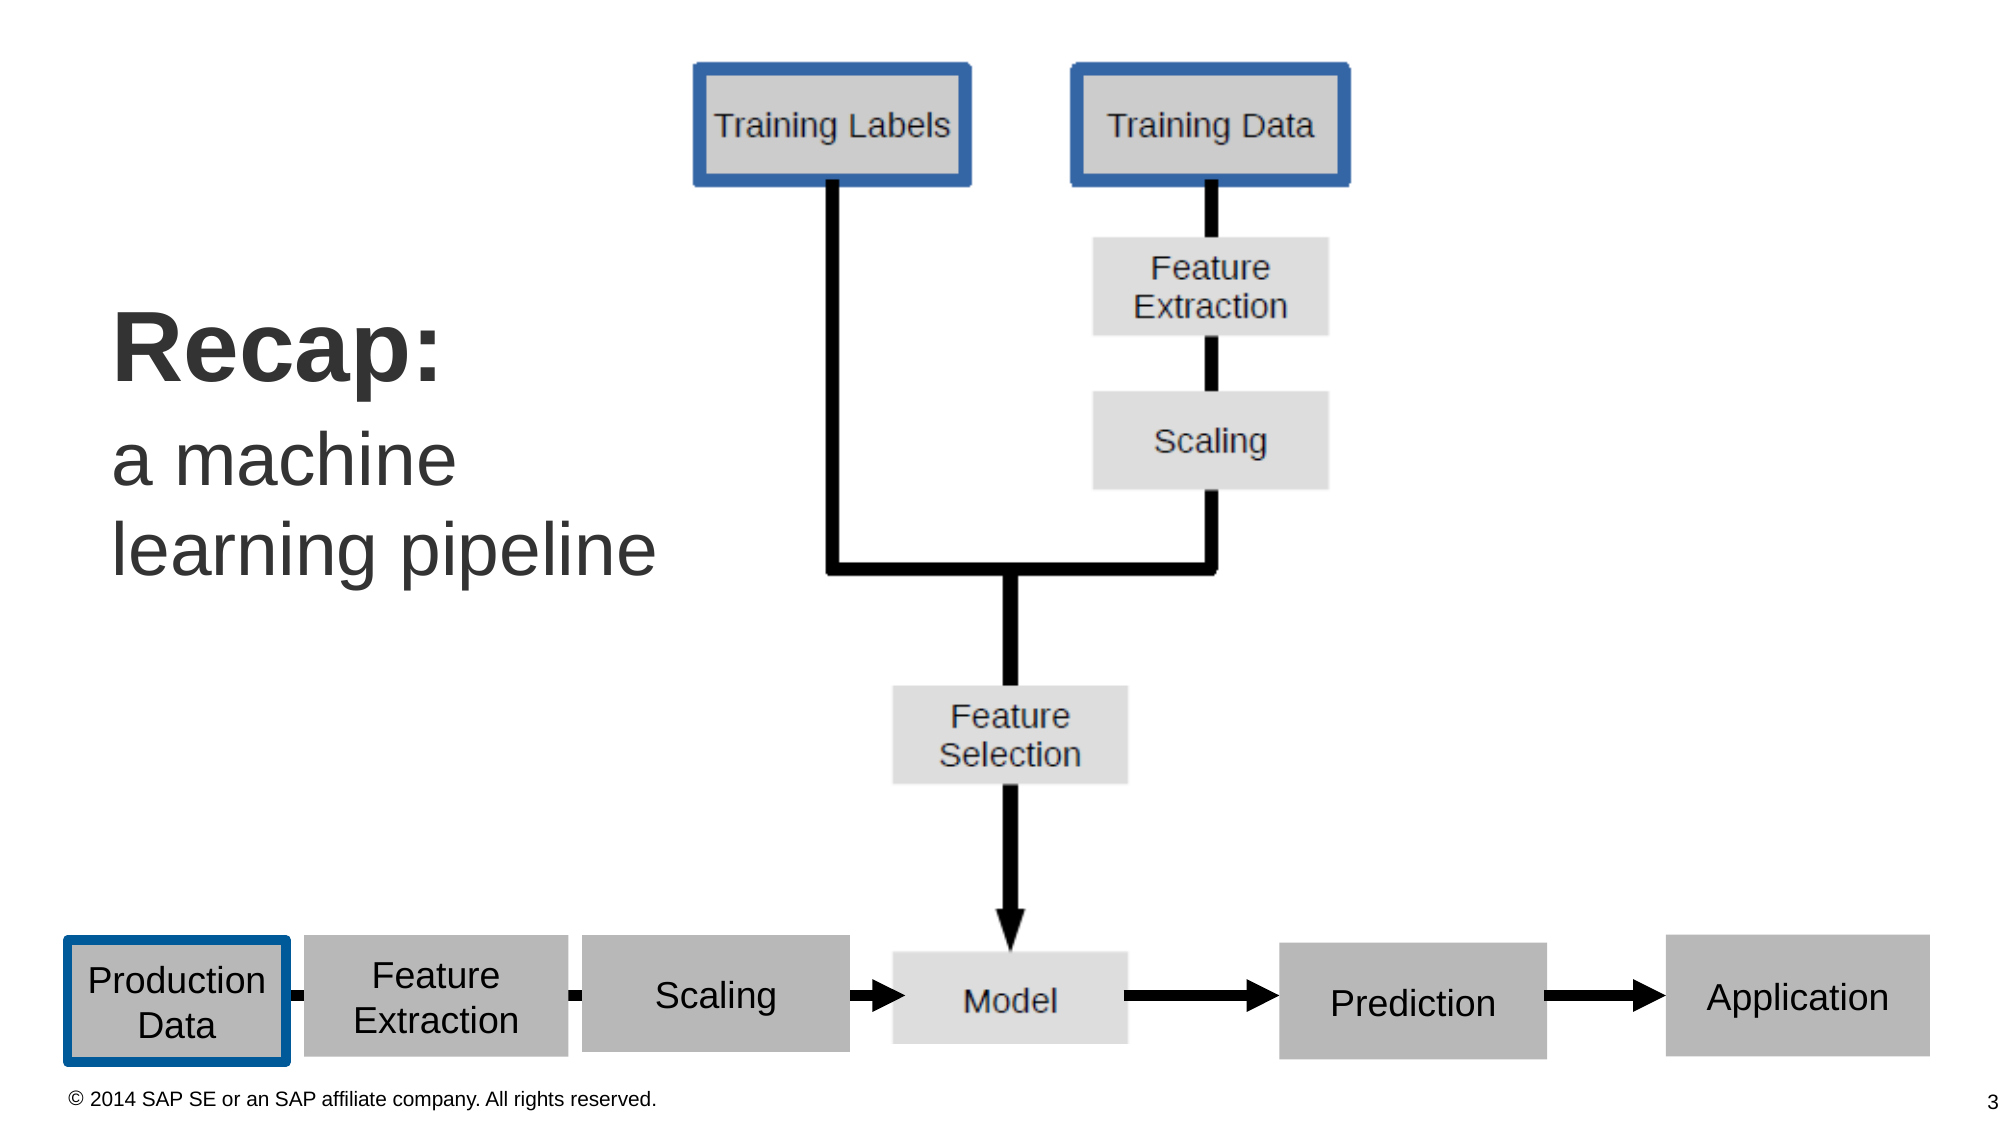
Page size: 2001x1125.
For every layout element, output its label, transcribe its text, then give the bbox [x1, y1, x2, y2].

text_box Application [1664, 933, 1932, 1058]
text_box Prediction [1278, 1054, 1549, 1061]
text_box Production Data [66, 938, 287, 1064]
text_box Feature Extraction [303, 1054, 570, 1058]
text_box Recap: a machine learning pipeline [111, 184, 240, 687]
picture [245, 0, 1771, 1045]
